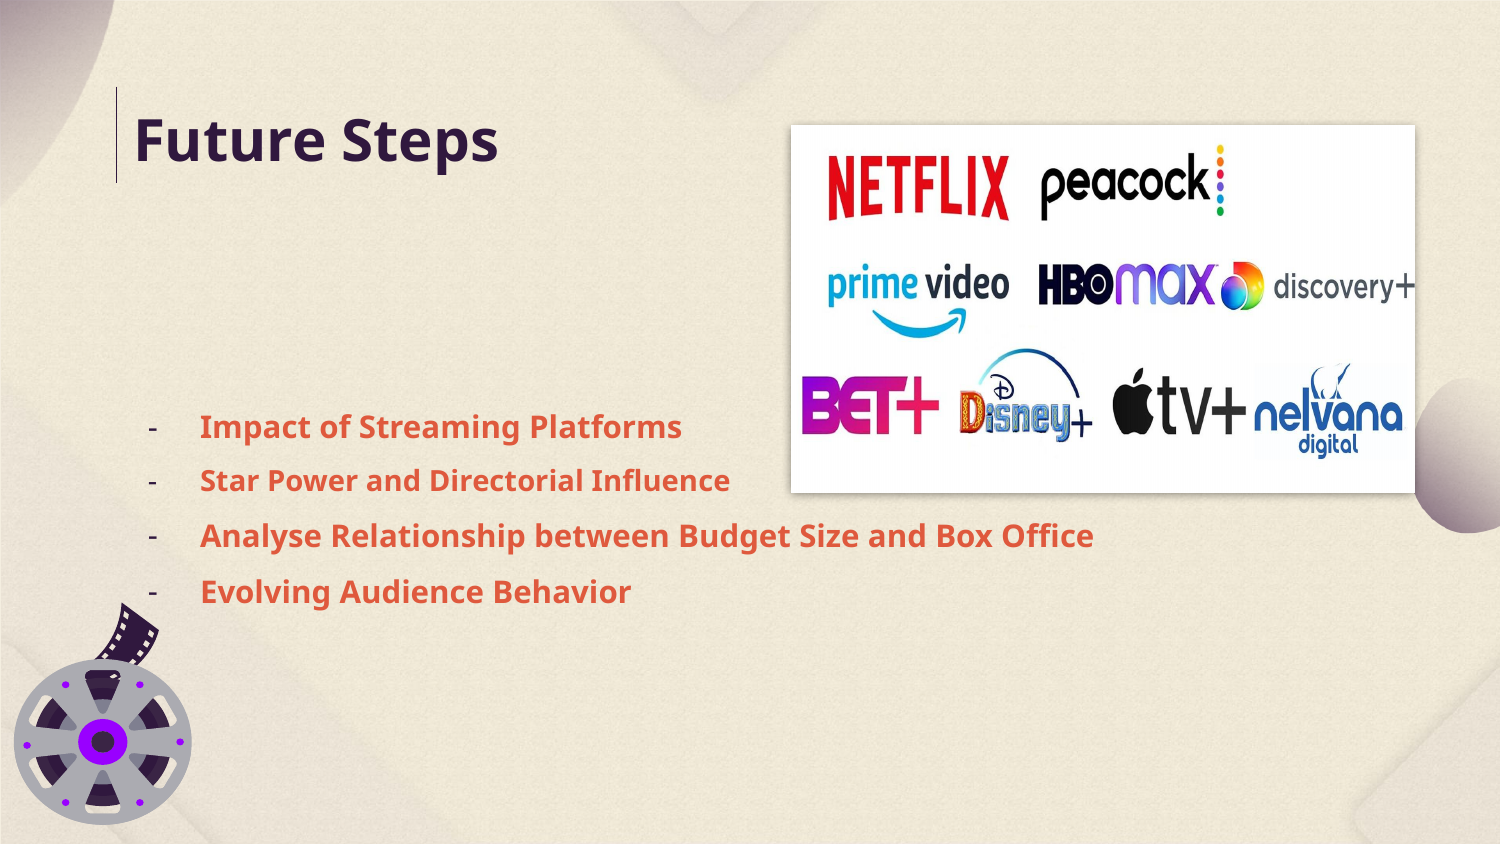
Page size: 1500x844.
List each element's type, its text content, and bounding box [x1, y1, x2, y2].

title Future Steps [118, 88, 1382, 183]
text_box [13, 602, 192, 825]
text_box Impact of Streaming Platforms Star Power and Directorial Influence Analyse Relationship between Budget Size and Box Office Evolving Audience Behavior [110, 209, 1325, 789]
picture [0, 0, 1500, 844]
